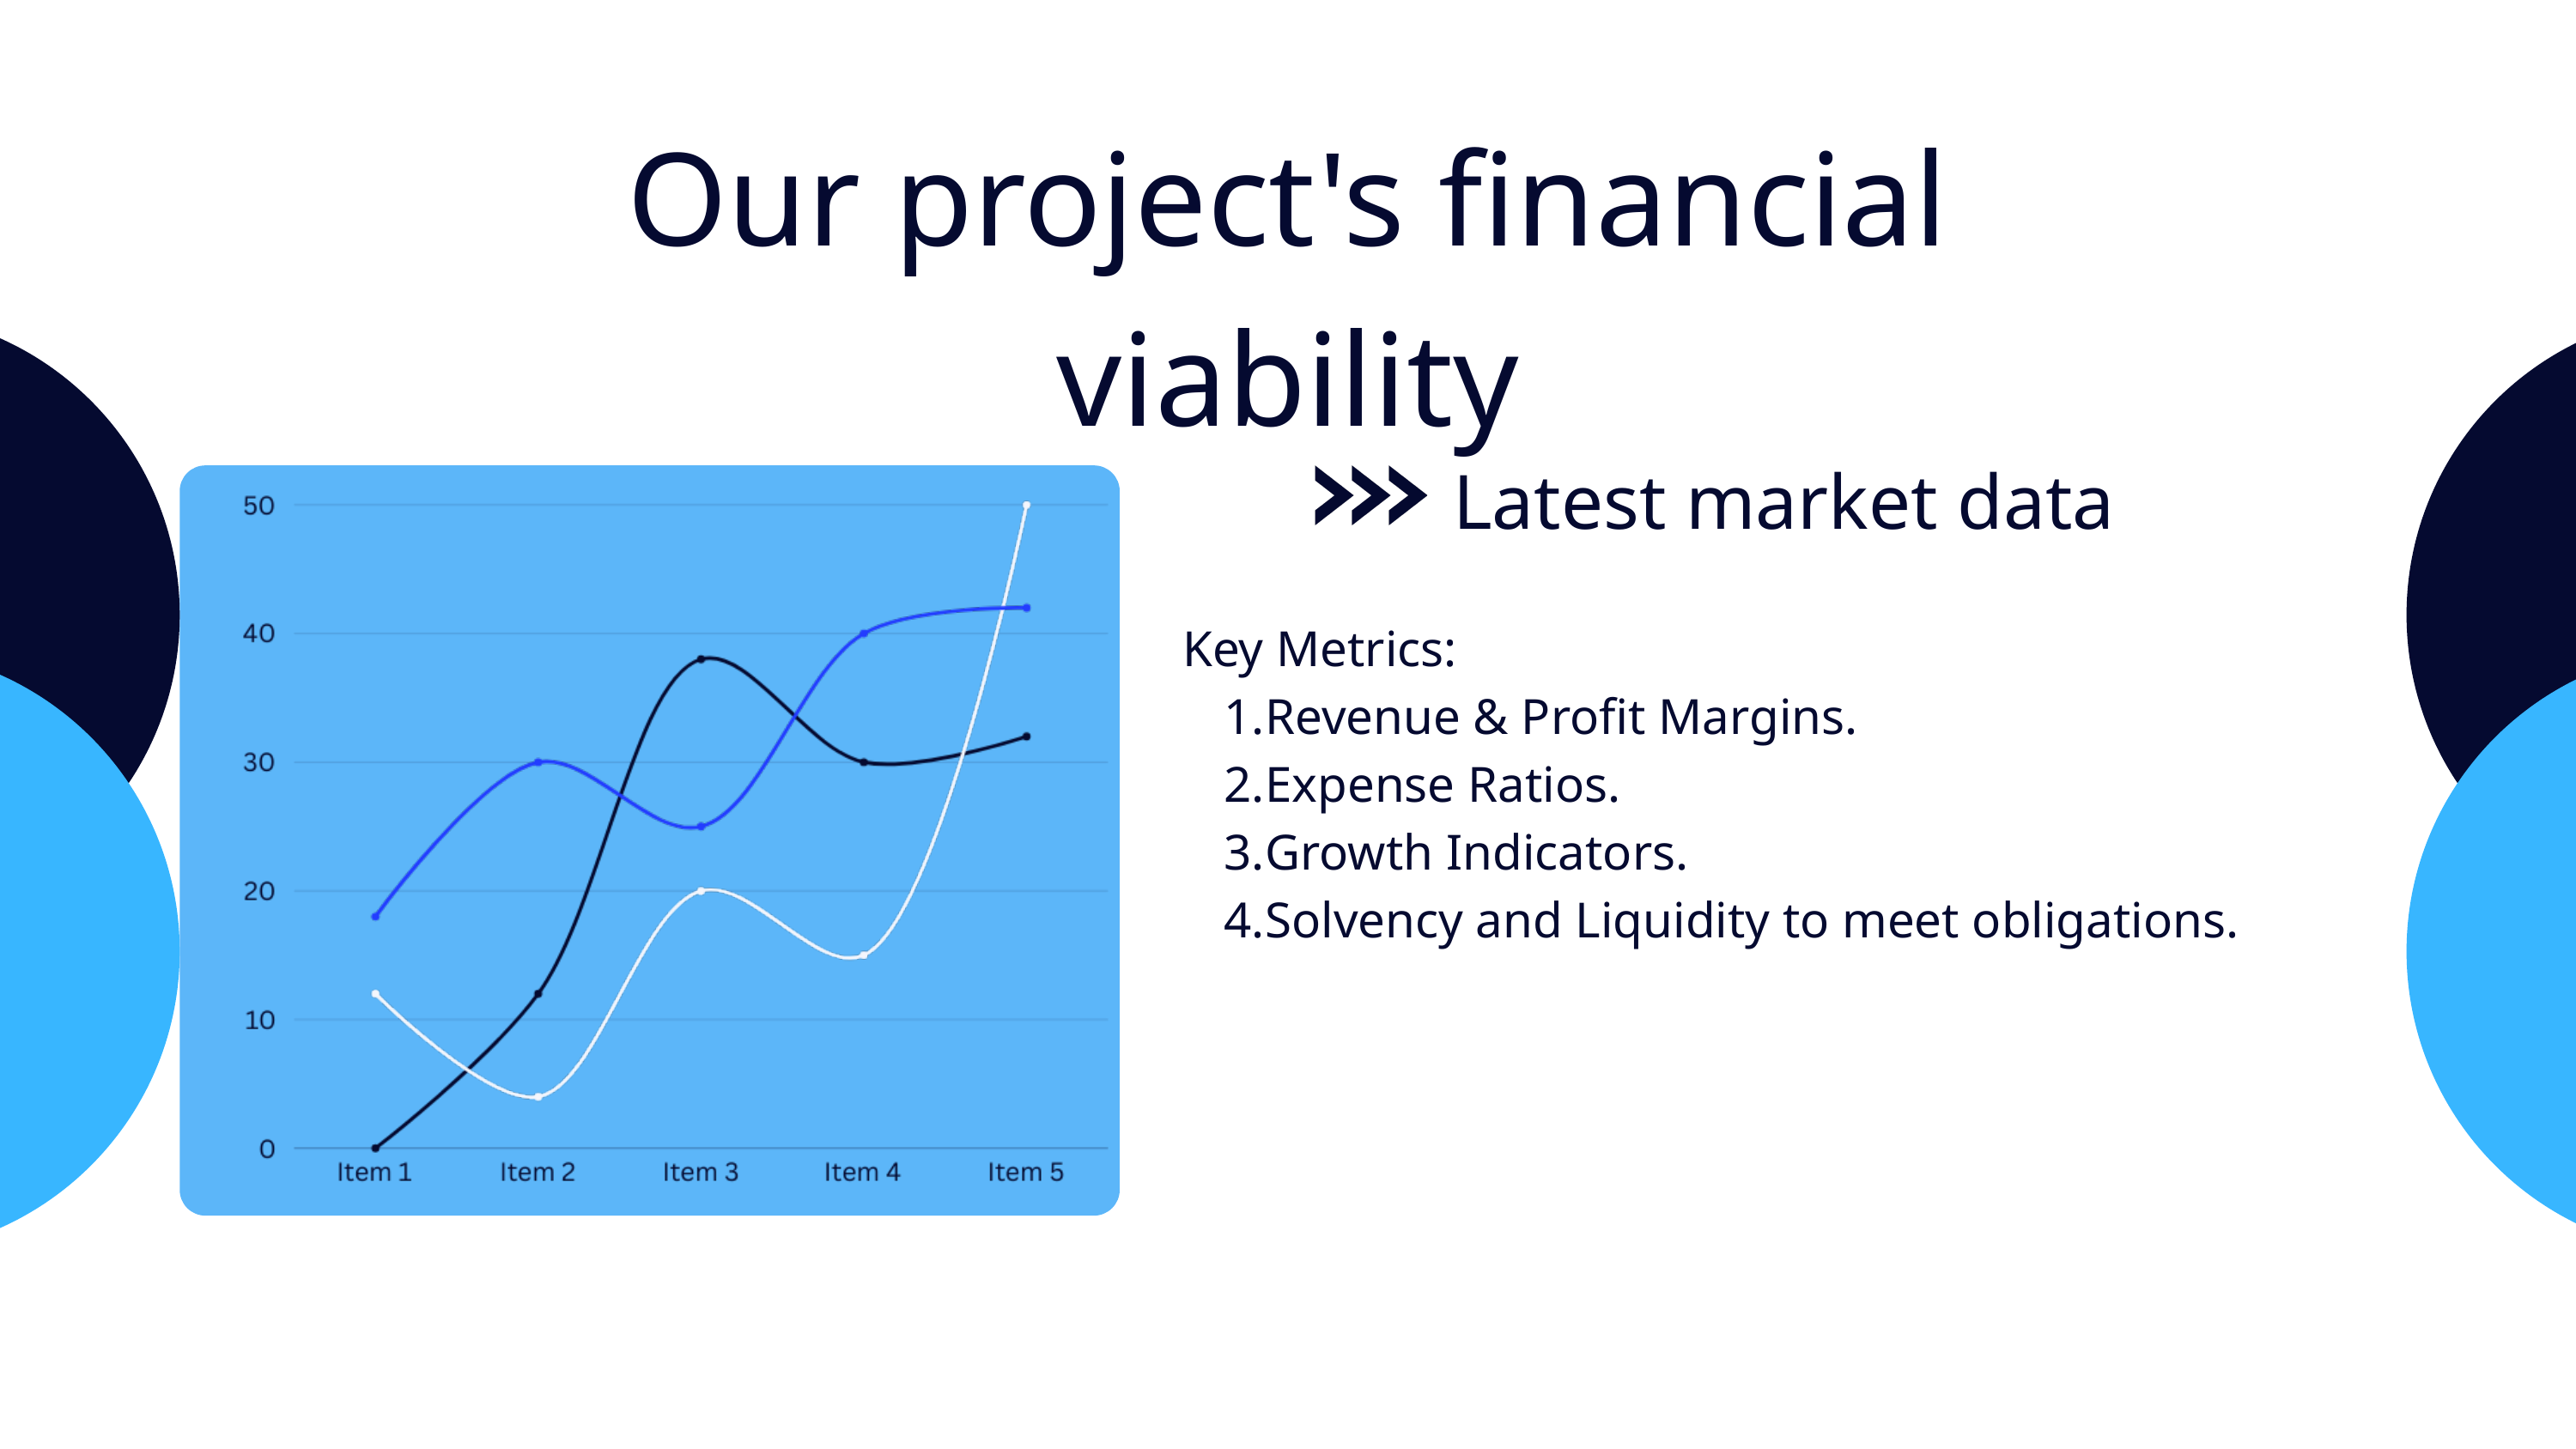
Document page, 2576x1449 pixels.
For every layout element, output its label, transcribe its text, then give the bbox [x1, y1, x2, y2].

text_box Key Metrics: Revenue & Profit Margins. Expense Ratios. Growth Indicators. Solvency and Liquidity to meet obligations. [1197, 608, 2402, 1016]
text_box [2406, 648, 2576, 1255]
text_box [1315, 465, 1428, 525]
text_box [0, 312, 180, 648]
text_box Latest market data [1453, 440, 2282, 545]
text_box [0, 648, 180, 1255]
picture [155, 408, 1194, 1267]
text_box Our project's financial viability [422, 91, 2154, 452]
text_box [2406, 312, 2576, 648]
